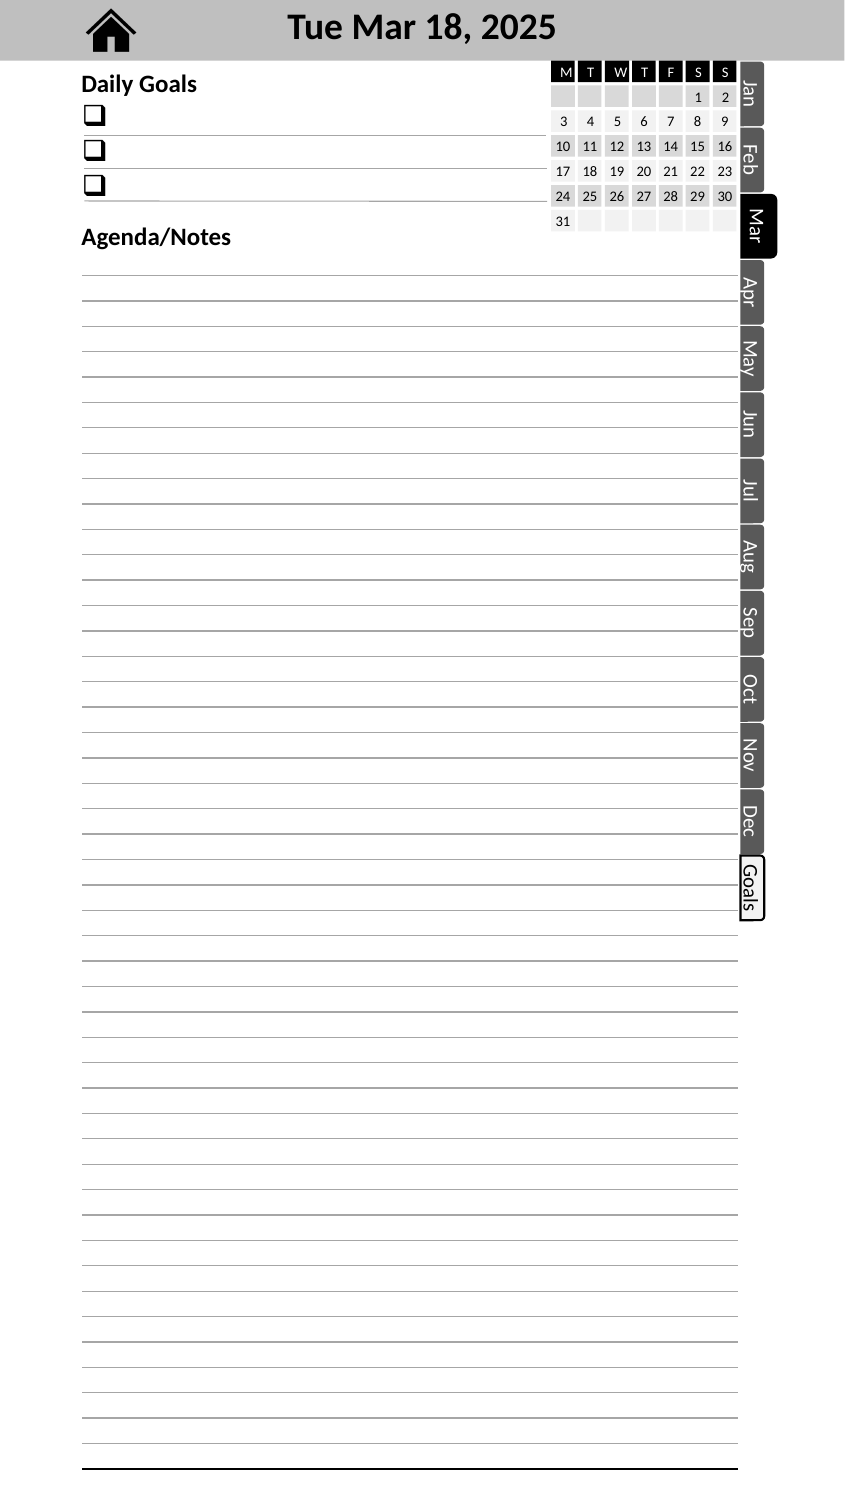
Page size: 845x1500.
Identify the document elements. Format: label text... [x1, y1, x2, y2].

picture [82, 1, 140, 59]
list Tue Mar 18, 2025 [190, 0, 655, 61]
